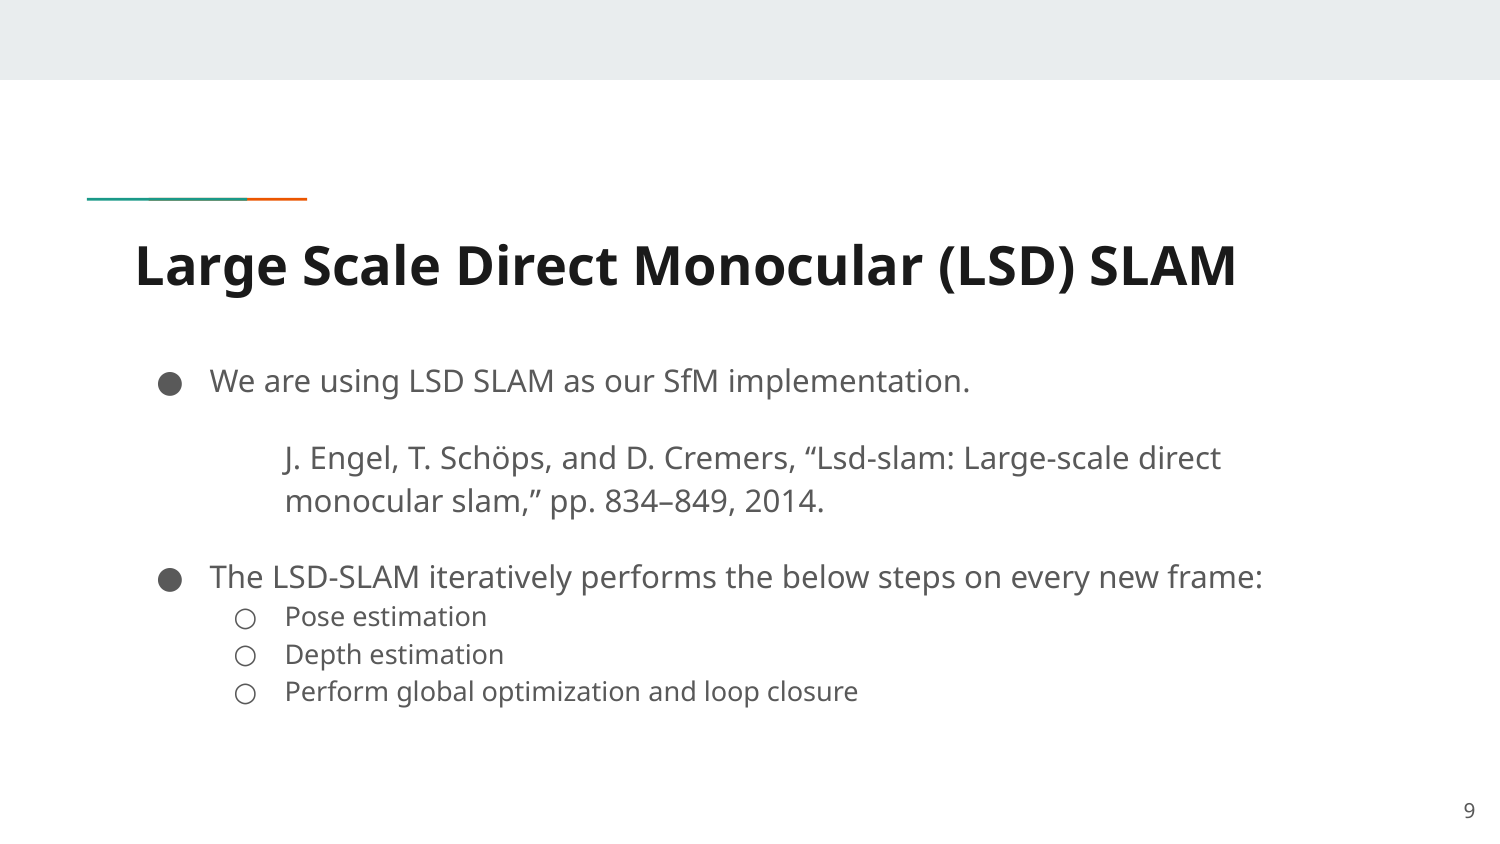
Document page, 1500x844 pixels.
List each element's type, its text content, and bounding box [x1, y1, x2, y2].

list We are using LSD SLAM as our SfM implementation. J. Engel, T. Schöps, and D. Cremers, “Lsd-slam: Large-scale direct monocular slam,” pp. 834–849, 2014. The LSD-SLAM iteratively performs the below steps on every new frame: Pose estimation Depth estimation Perform global optimization and loop closure [119, 341, 1381, 712]
title Large Scale Direct Monocular (LSD) SLAM [119, 216, 1381, 305]
slide_number ‹#› [1400, 779, 1491, 844]
